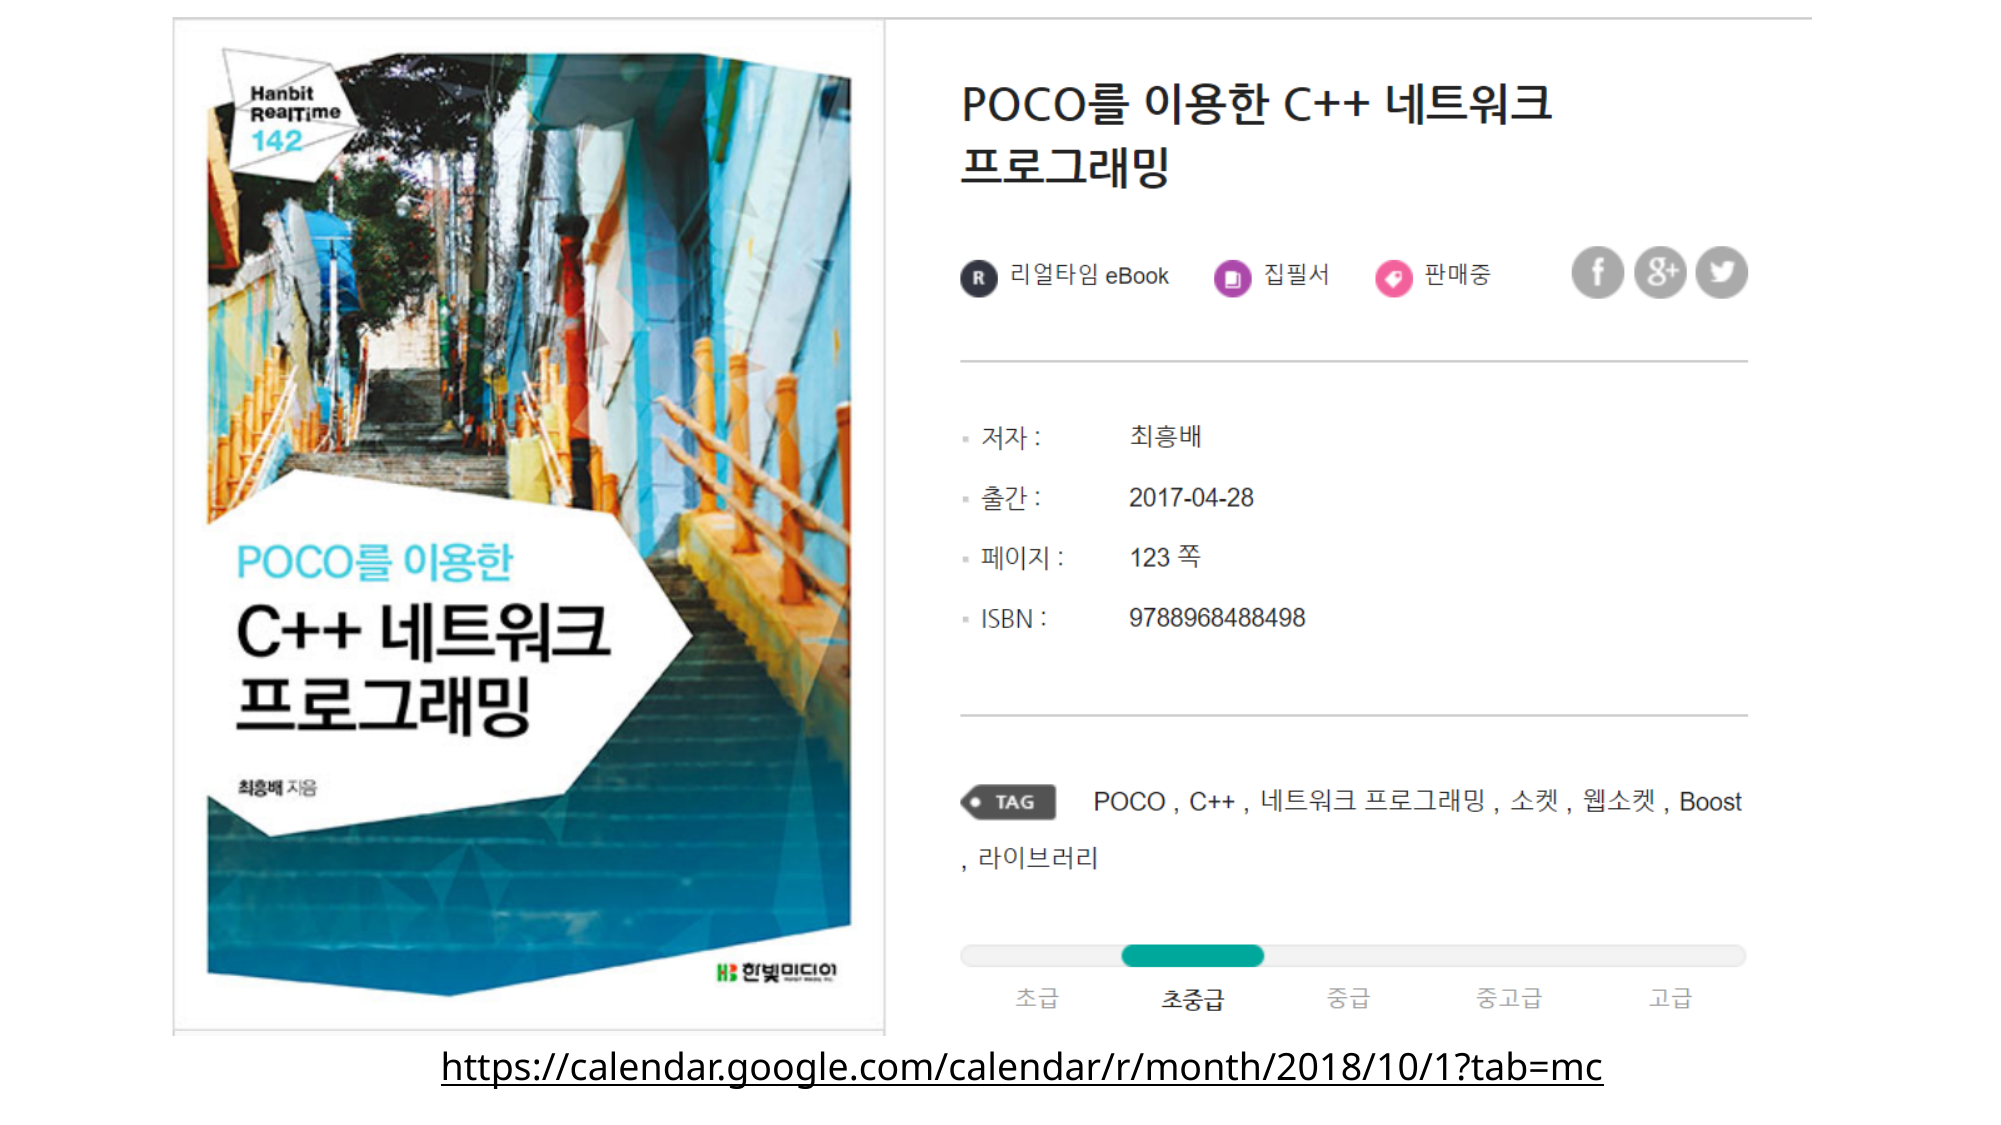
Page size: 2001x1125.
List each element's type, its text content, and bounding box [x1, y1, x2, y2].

picture [164, 6, 1812, 1036]
text_box https://calendar.google.com/calendar/r/month/2018/10/1?tab=mc [425, 1036, 1621, 1102]
